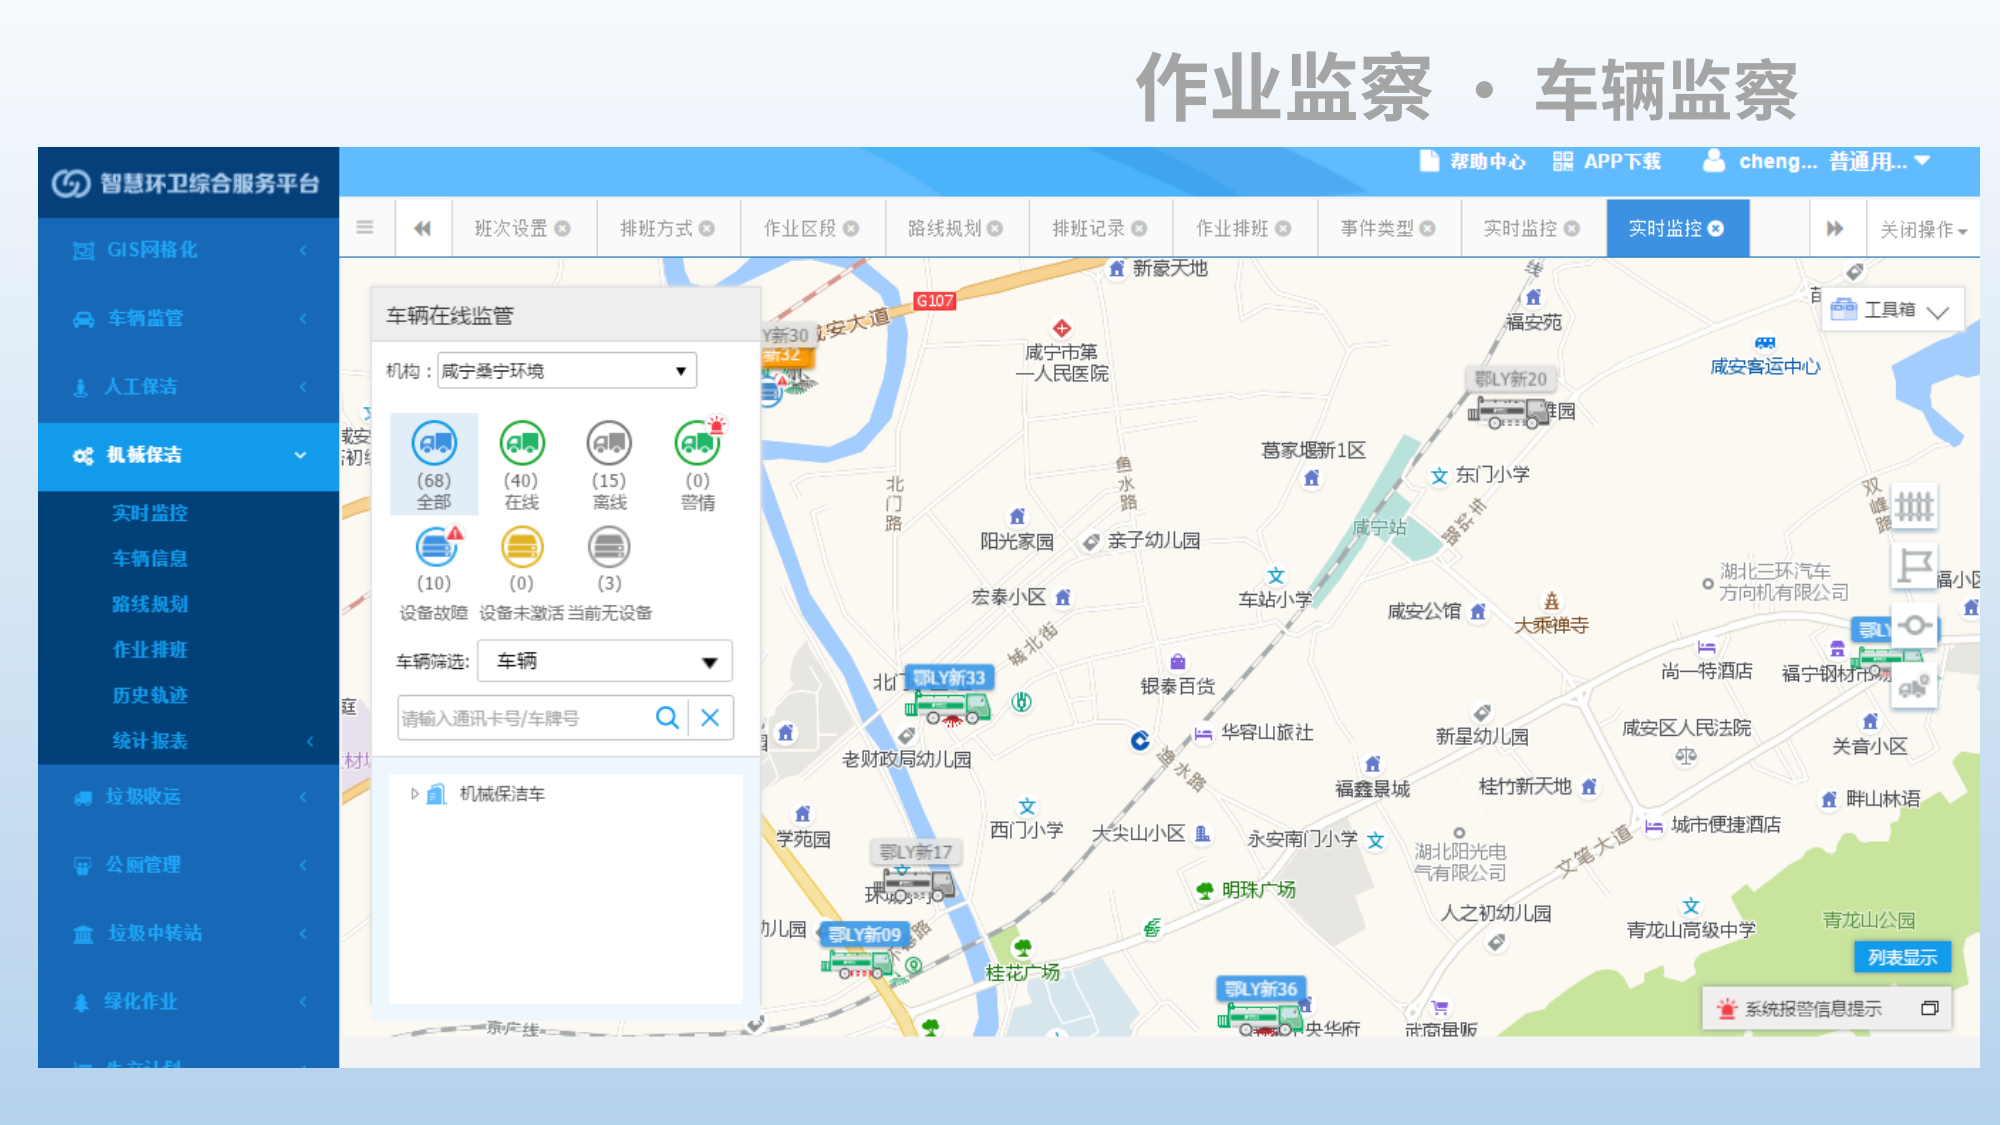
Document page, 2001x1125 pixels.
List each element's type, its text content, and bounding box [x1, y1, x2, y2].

text_box 作业监察 • 车辆监察 [1119, 43, 1959, 144]
picture [37, 147, 1980, 1068]
